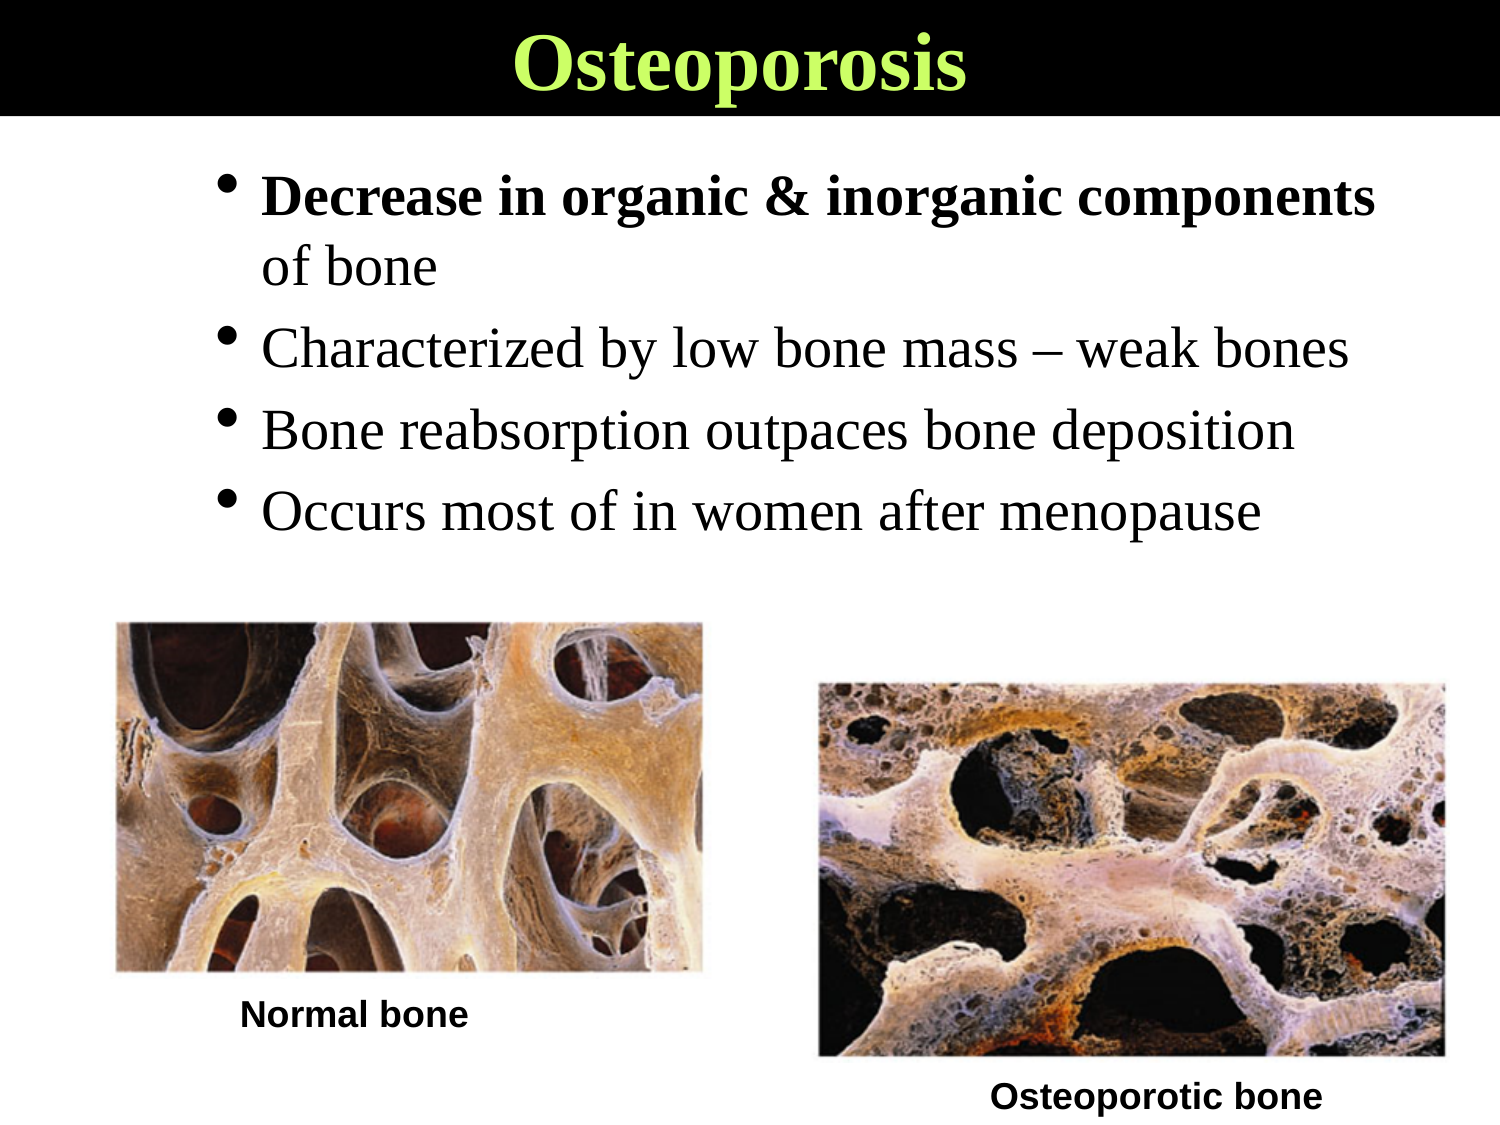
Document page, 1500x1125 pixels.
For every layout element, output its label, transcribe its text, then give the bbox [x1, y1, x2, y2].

picture [103, 612, 713, 979]
picture [809, 674, 1451, 1063]
text_box Osteoporotic bone [974, 1072, 1339, 1125]
list Decrease in organic & inorganic components of bone Characterized by low bone mass – weak bones Bone reabsorption outpaces bone deposition Occurs most of in women after menopause [125, 149, 1400, 650]
title Osteoporosis [0, 0, 1500, 117]
text_box Normal bone [225, 987, 485, 1043]
